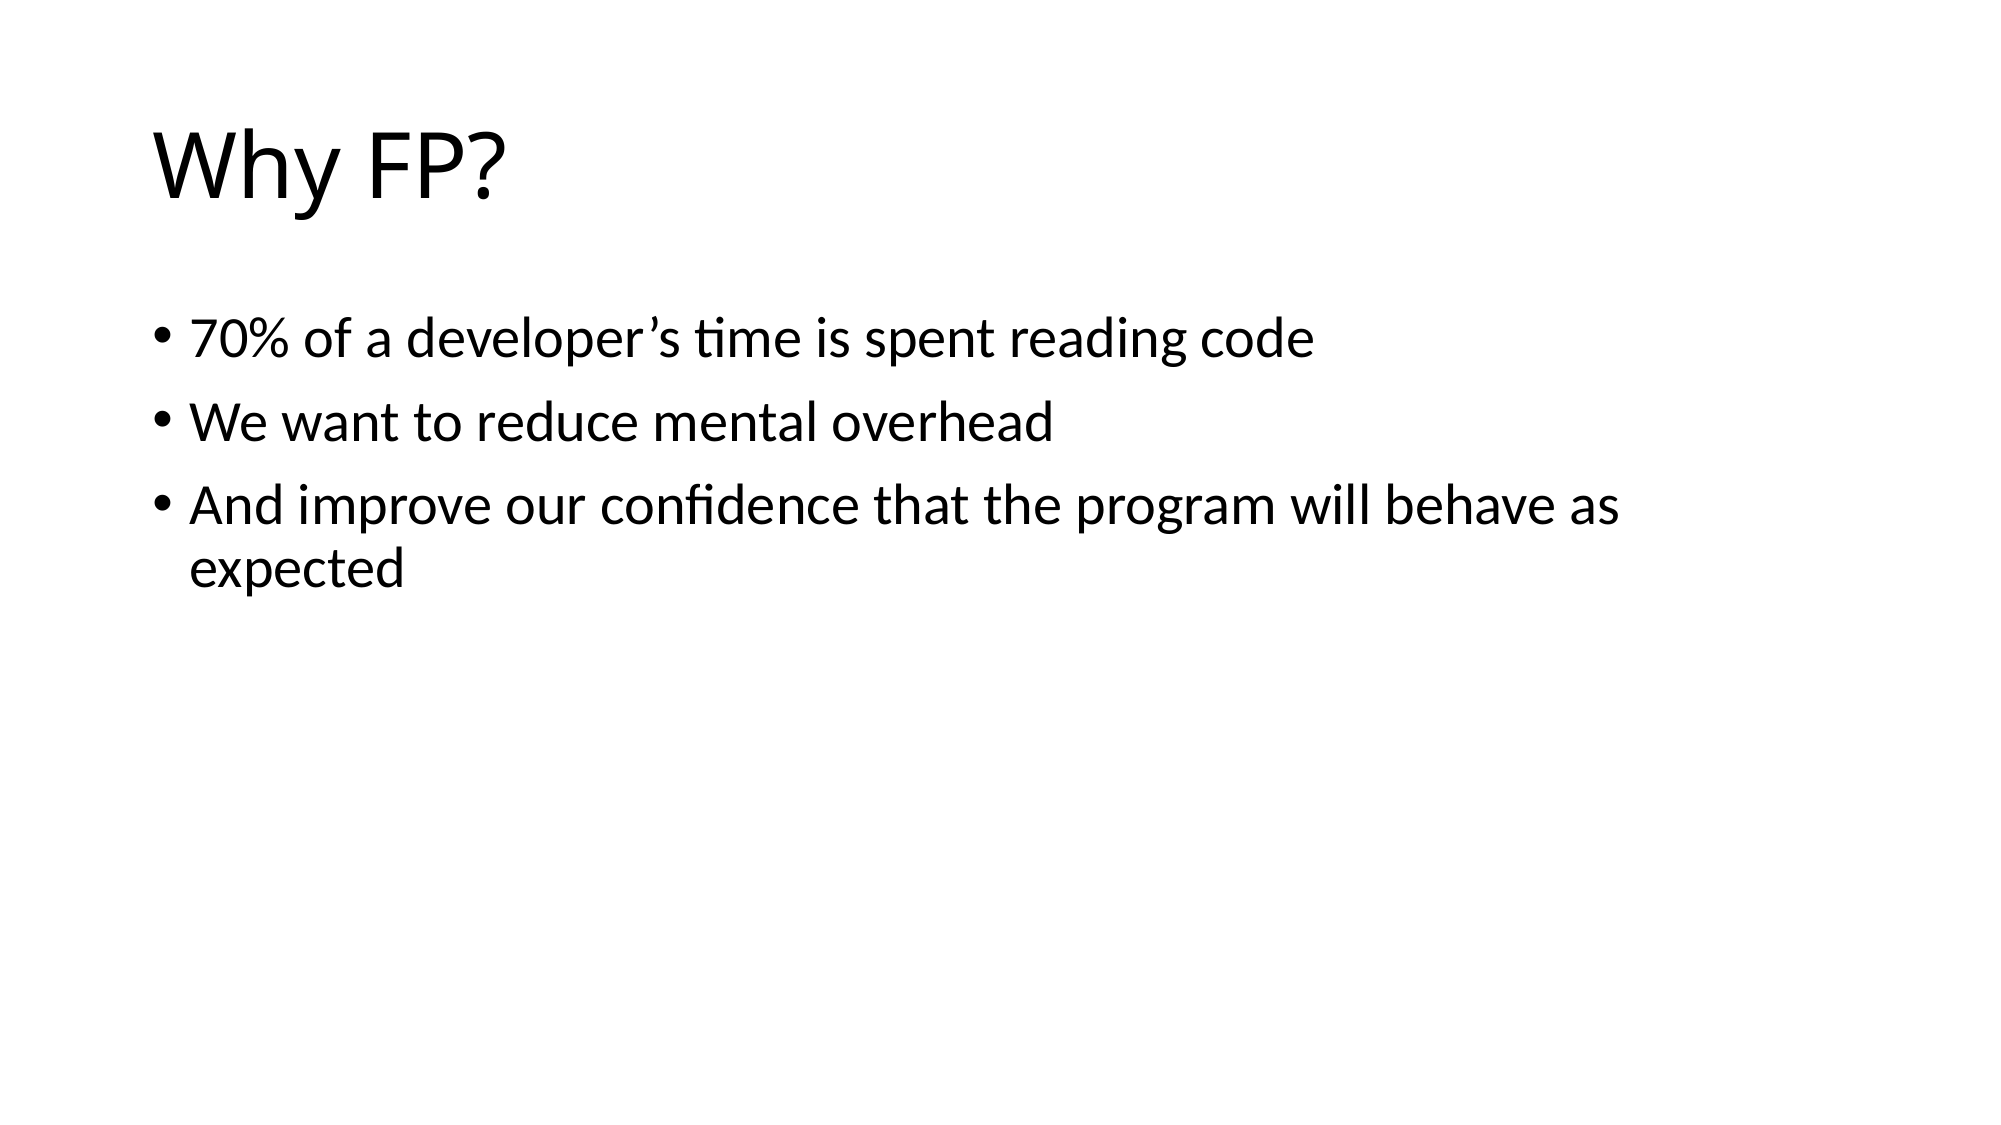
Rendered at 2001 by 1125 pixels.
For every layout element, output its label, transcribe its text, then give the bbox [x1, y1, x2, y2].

list 70% of a developer’s time is spent reading code We want to reduce mental overhead And improve our confidence that the program will behave as expected [137, 299, 1863, 1014]
title Why FP? [137, 59, 1863, 278]
